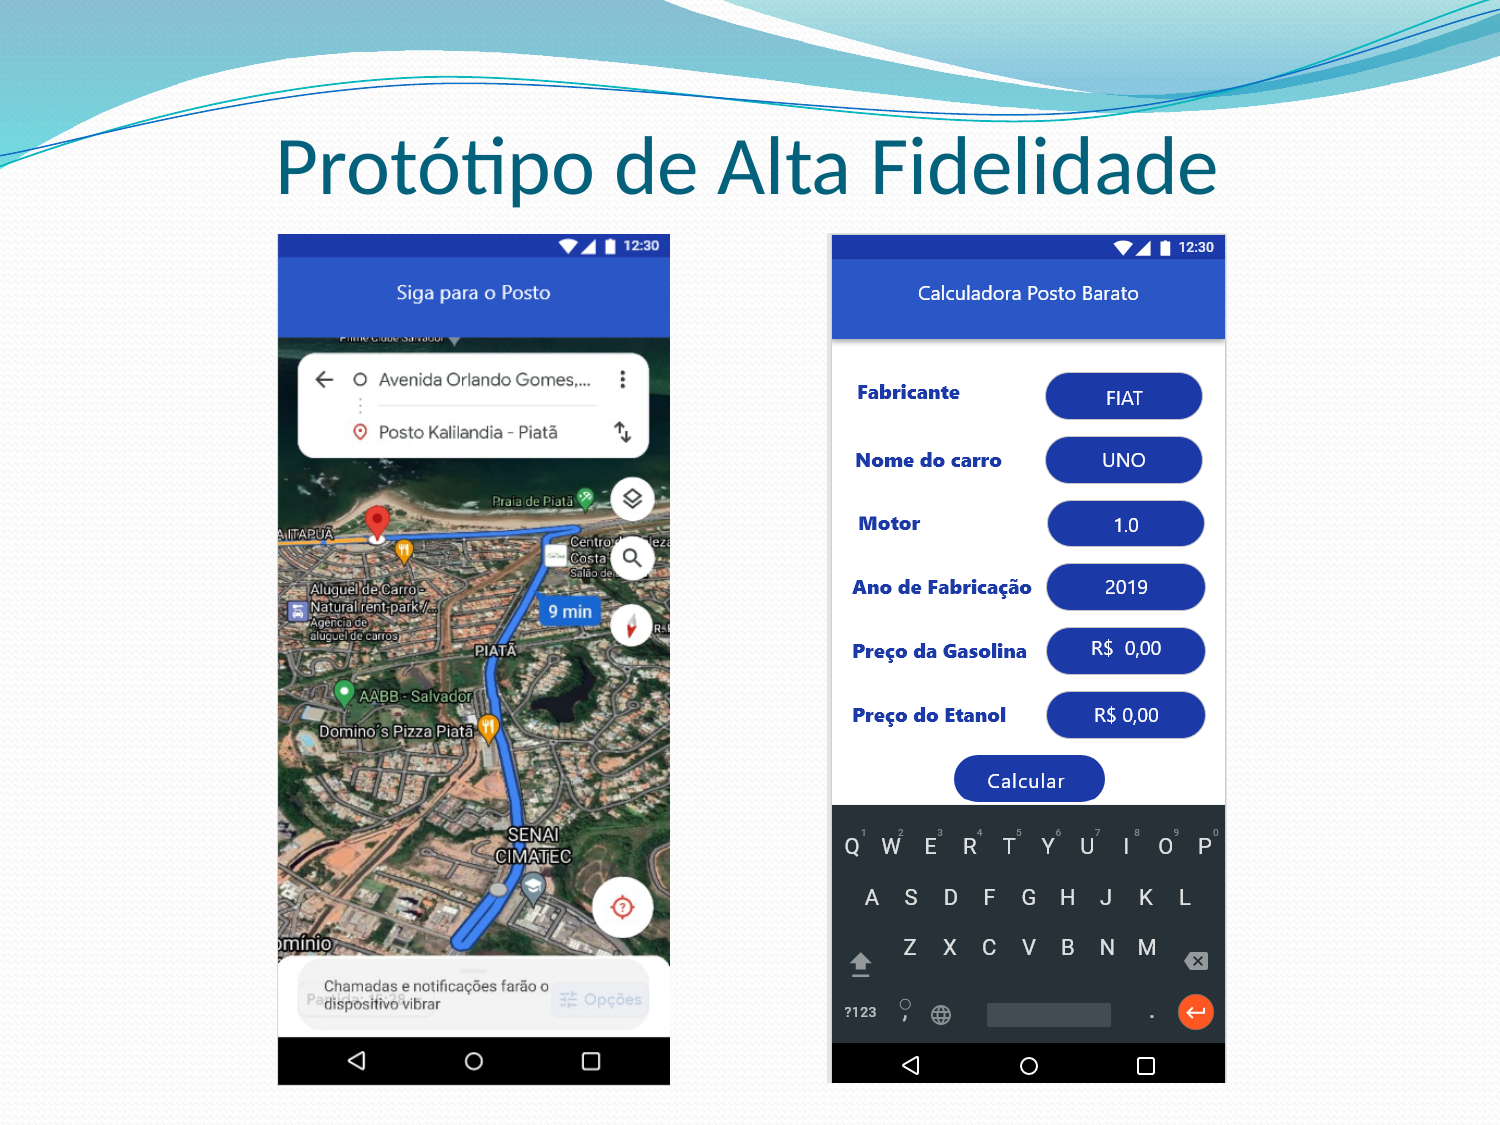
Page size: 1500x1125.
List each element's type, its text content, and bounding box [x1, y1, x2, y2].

picture [277, 234, 671, 1087]
picture [827, 232, 1228, 1083]
text_box Protótipo de Alta Fidelidade [73, 103, 1424, 197]
